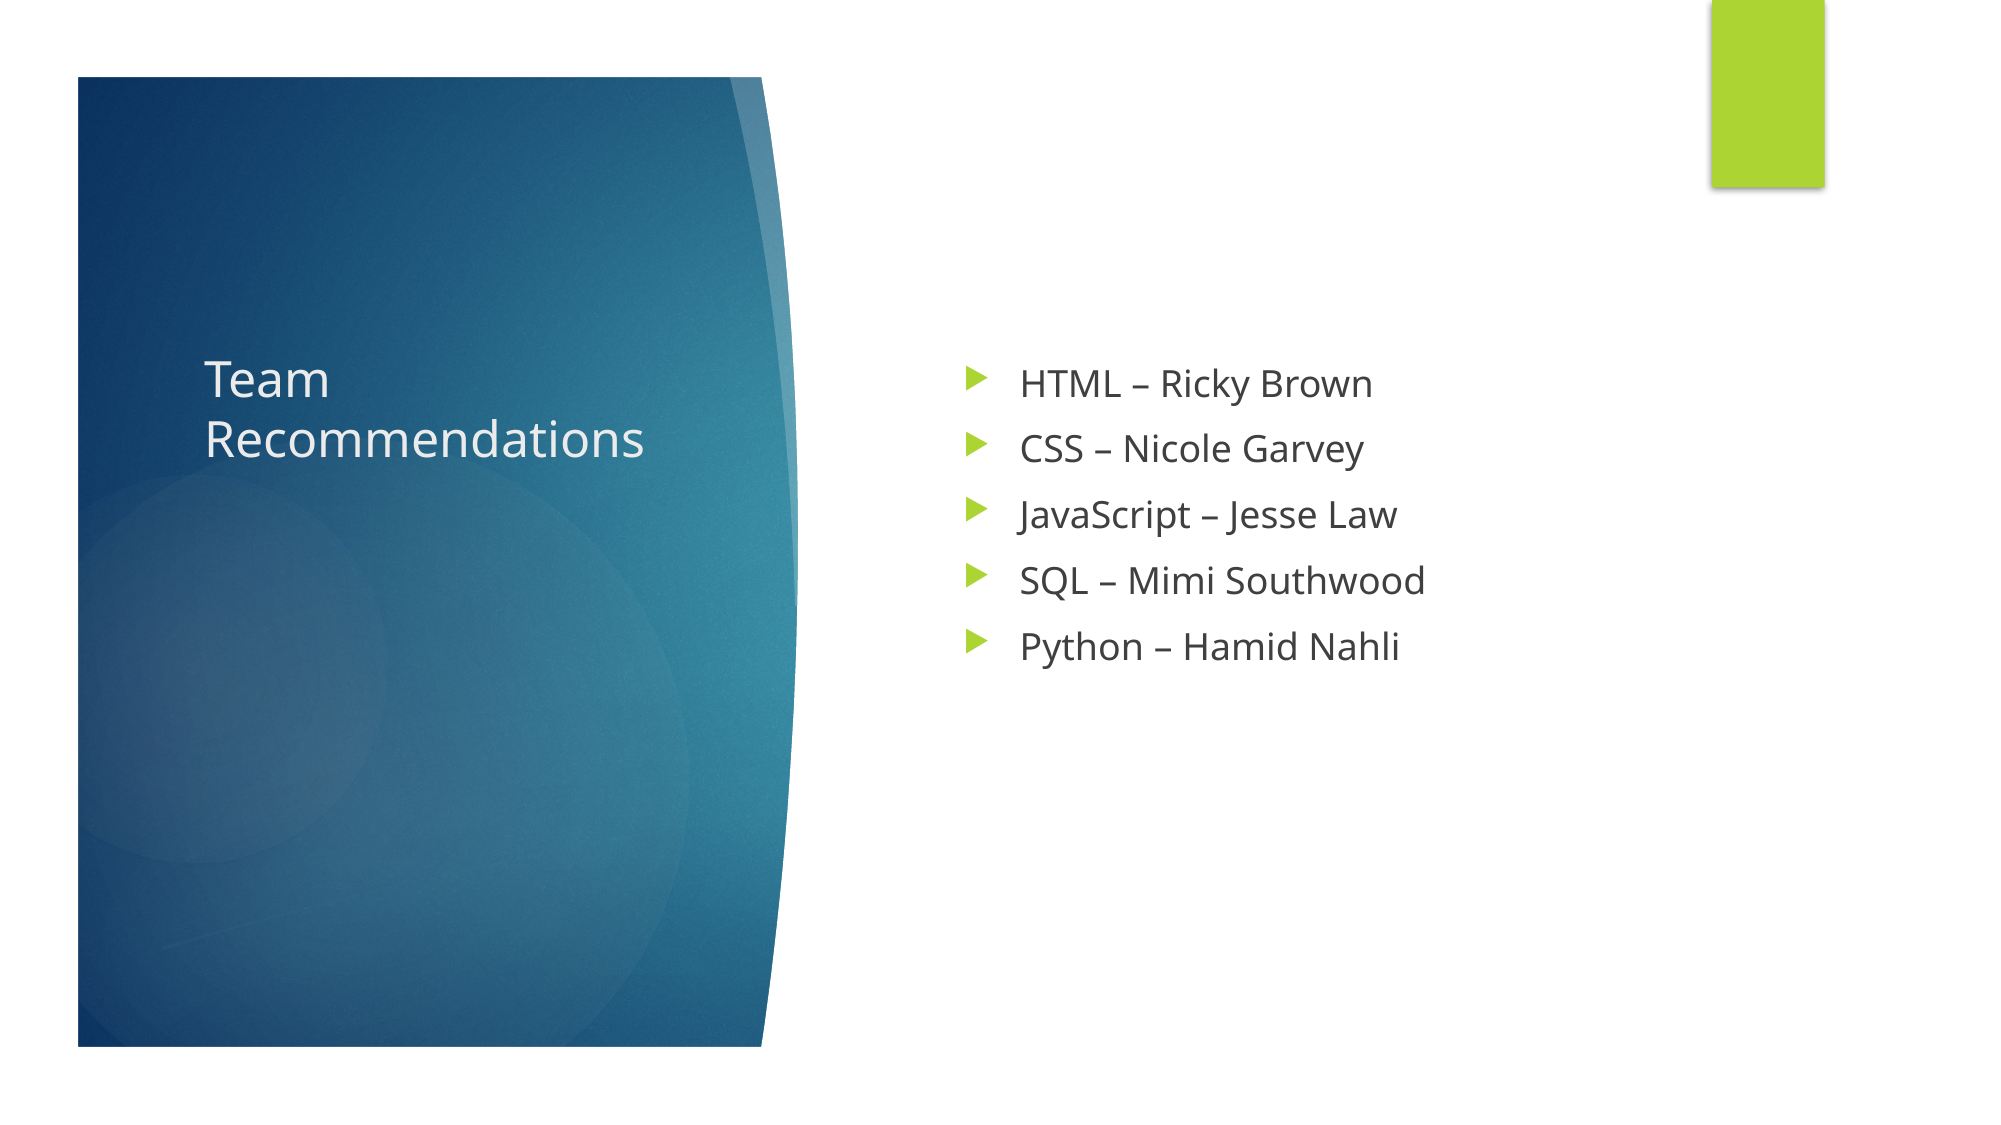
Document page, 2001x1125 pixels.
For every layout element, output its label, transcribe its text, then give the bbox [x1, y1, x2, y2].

title Team Recommendations [189, 212, 690, 475]
list HTML – Ricky Brown CSS – Nicole Garvey JavaScript – Jesse Law SQL – Mimi Southwood Python – Hamid Nahli [948, 237, 1800, 988]
